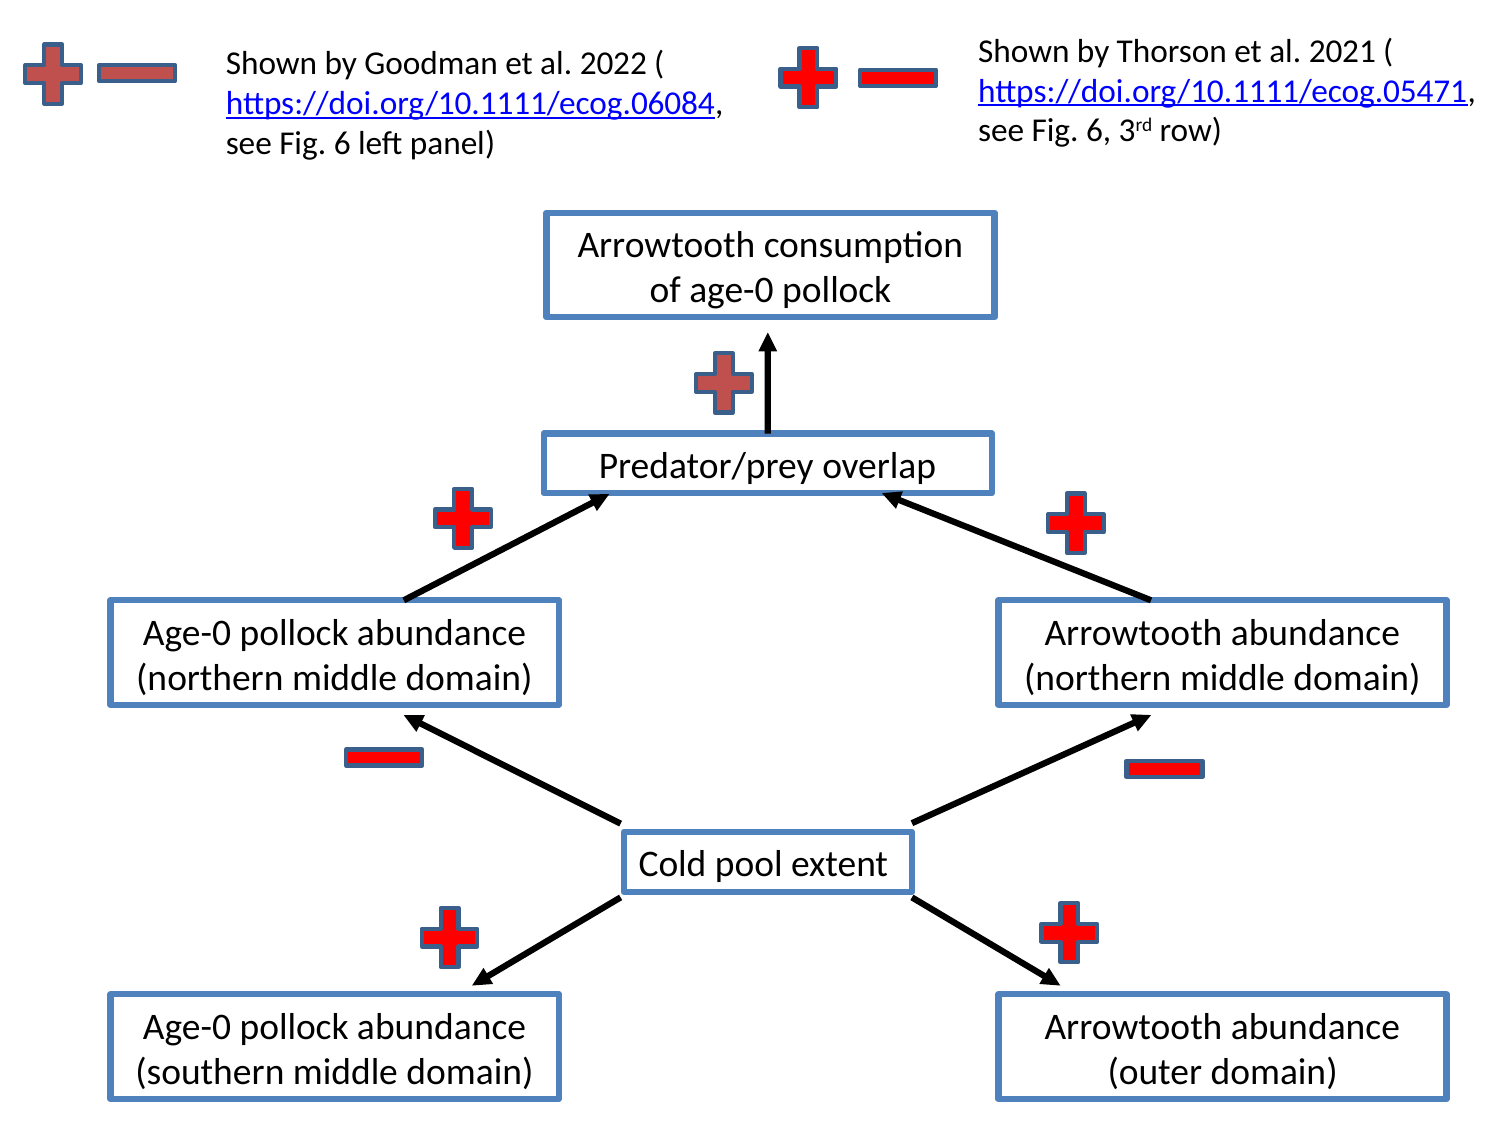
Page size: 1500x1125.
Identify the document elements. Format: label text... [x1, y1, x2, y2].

text_box Predator/prey overlap [543, 433, 992, 494]
text_box Arrowtooth abundance (northern middle domain) [998, 600, 1447, 705]
text_box [344, 747, 398, 768]
text_box Age-0 pollock abundance (northern middle domain) [110, 600, 559, 705]
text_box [471, 897, 621, 986]
text_box [420, 906, 466, 969]
text_box [778, 46, 838, 109]
text_box Cold pool extent [623, 831, 912, 892]
text_box [23, 42, 83, 106]
text_box Arrowtooth abundance (outer domain) [998, 994, 1447, 1100]
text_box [911, 897, 1061, 986]
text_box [881, 492, 1152, 601]
text_box Arrowtooth consumption of age-0 pollock [546, 212, 995, 318]
text_box [97, 63, 177, 83]
text_box [1065, 901, 1099, 964]
text_box [694, 351, 754, 415]
text_box Shown by Thorson et al. 2021 (https://doi.org/10.1111/ecog.05471, see Fig. 6, 3rd row) [963, 21, 1500, 156]
text_box [858, 68, 938, 88]
text_box [452, 487, 474, 492]
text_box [403, 493, 610, 601]
text_box [1157, 759, 1205, 779]
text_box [911, 714, 1152, 824]
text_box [403, 714, 621, 824]
text_box Age-0 pollock abundance (southern middle domain) [110, 994, 559, 1100]
text_box Shown by Goodman et al. 2022 (https://doi.org/10.1111/ecog.06084, see Fig. 6 left panel) [211, 33, 748, 169]
